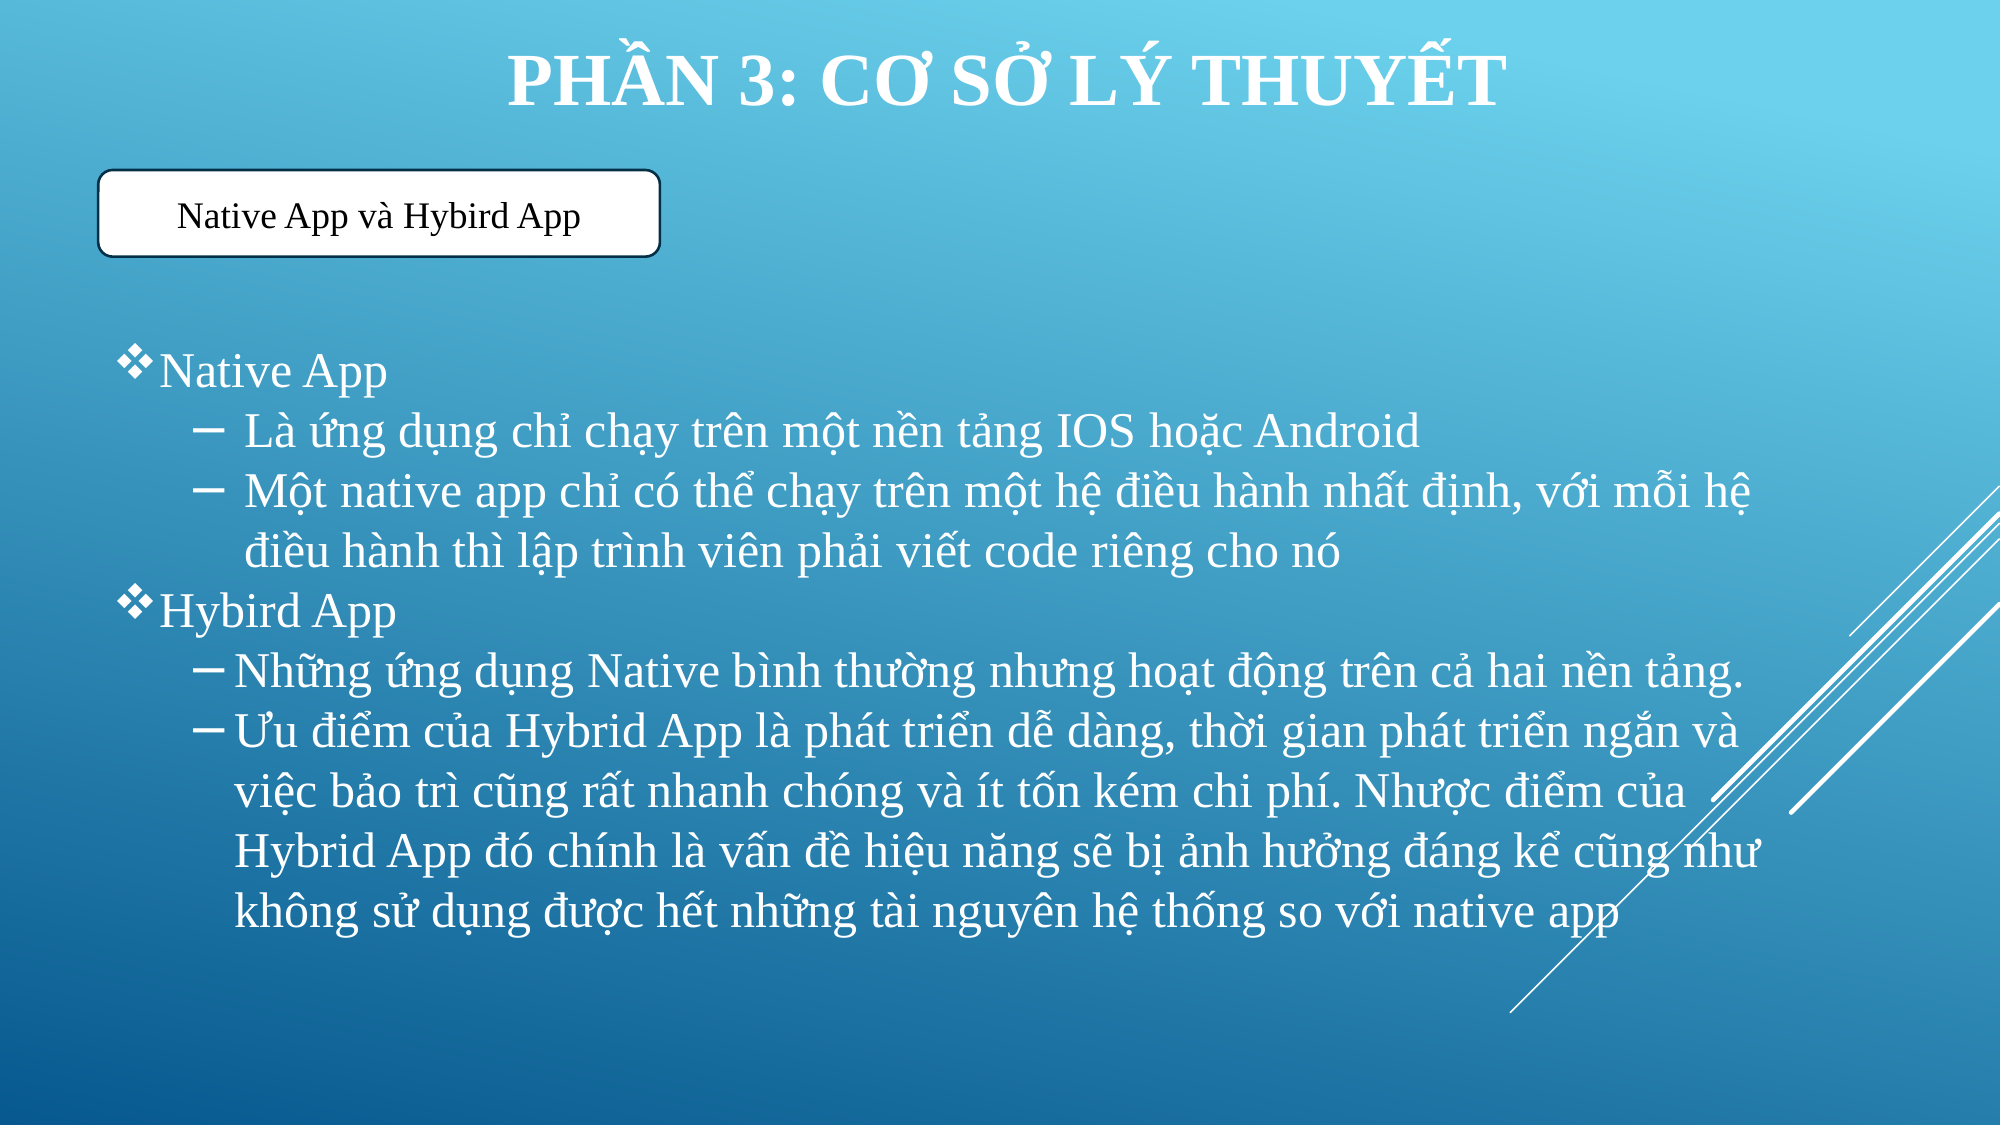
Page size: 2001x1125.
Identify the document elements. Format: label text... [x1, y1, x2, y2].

text_box Native App Là ứng dụng chỉ chạy trên một nền tảng IOS hoặc Android Một native app chỉ có thể chạy trên một hệ điều hành nhất định, với mỗi hệ điều hành thì lập trình viên phải viết code riêng cho nó Hybird App Những ứng dụng Native bình thường nhưng hoạt động trên cả hai nền tảng. Ưu điểm của Hybrid App là phát triển dễ dàng, thời gian phát triển ngắn và việc bảo trì cũng rất nhanh chóng và ít tốn kém chi phí. Nhược điểm của Hybrid App đó chính là vấn đề hiệu năng sẽ bị ảnh hưởng đáng kể cũng như không sử dụng được hết những tài nguyên hệ thống so với native app [98, 329, 1780, 990]
text_box PHẦN 3: CƠ SỞ LÝ THUYẾT [333, 23, 1683, 129]
text_box Native App và Hybird App [96, 168, 662, 258]
